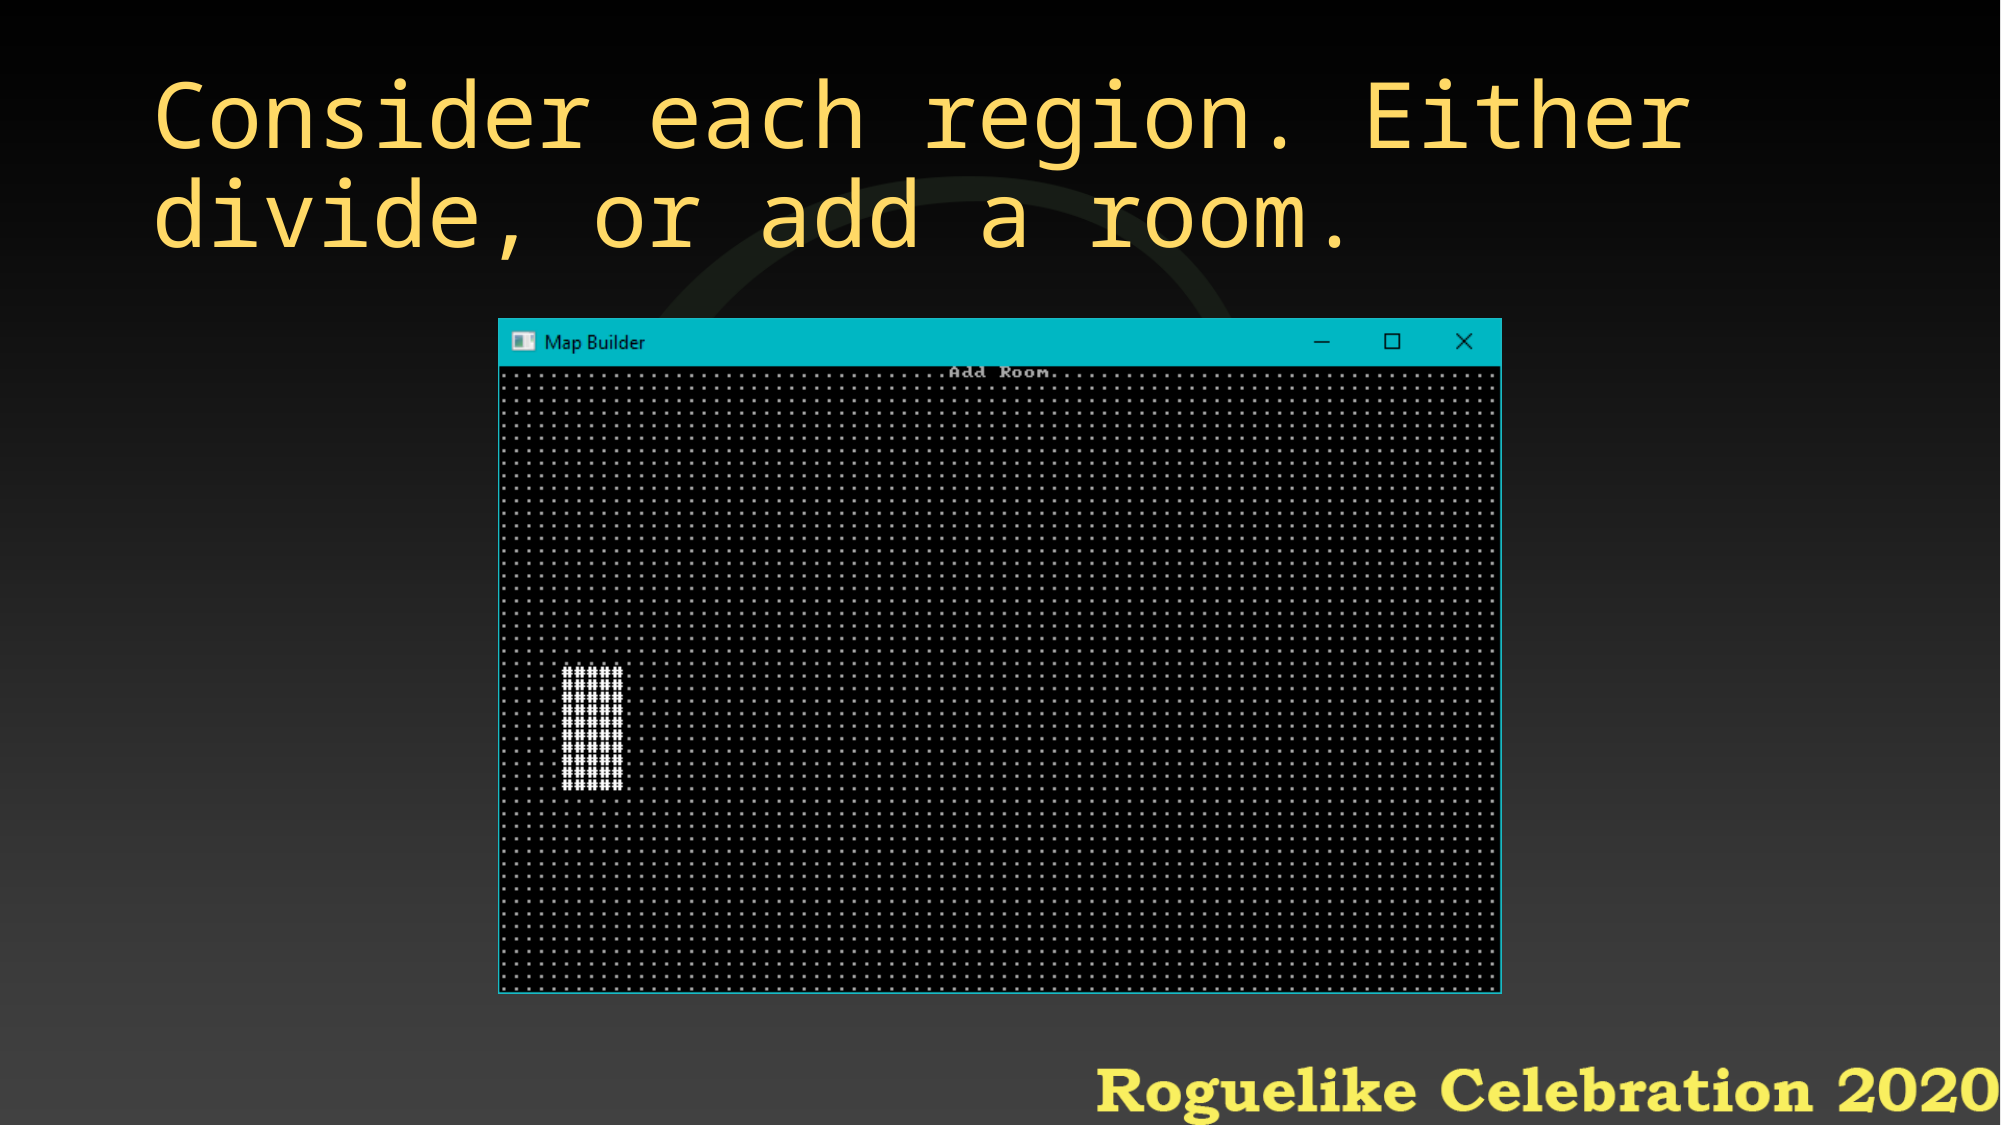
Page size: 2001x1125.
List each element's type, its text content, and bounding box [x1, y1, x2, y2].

title Consider each region. Either divide, or add a room. [137, 59, 1863, 278]
picture [0, 0, 2001, 1125]
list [498, 318, 1502, 994]
